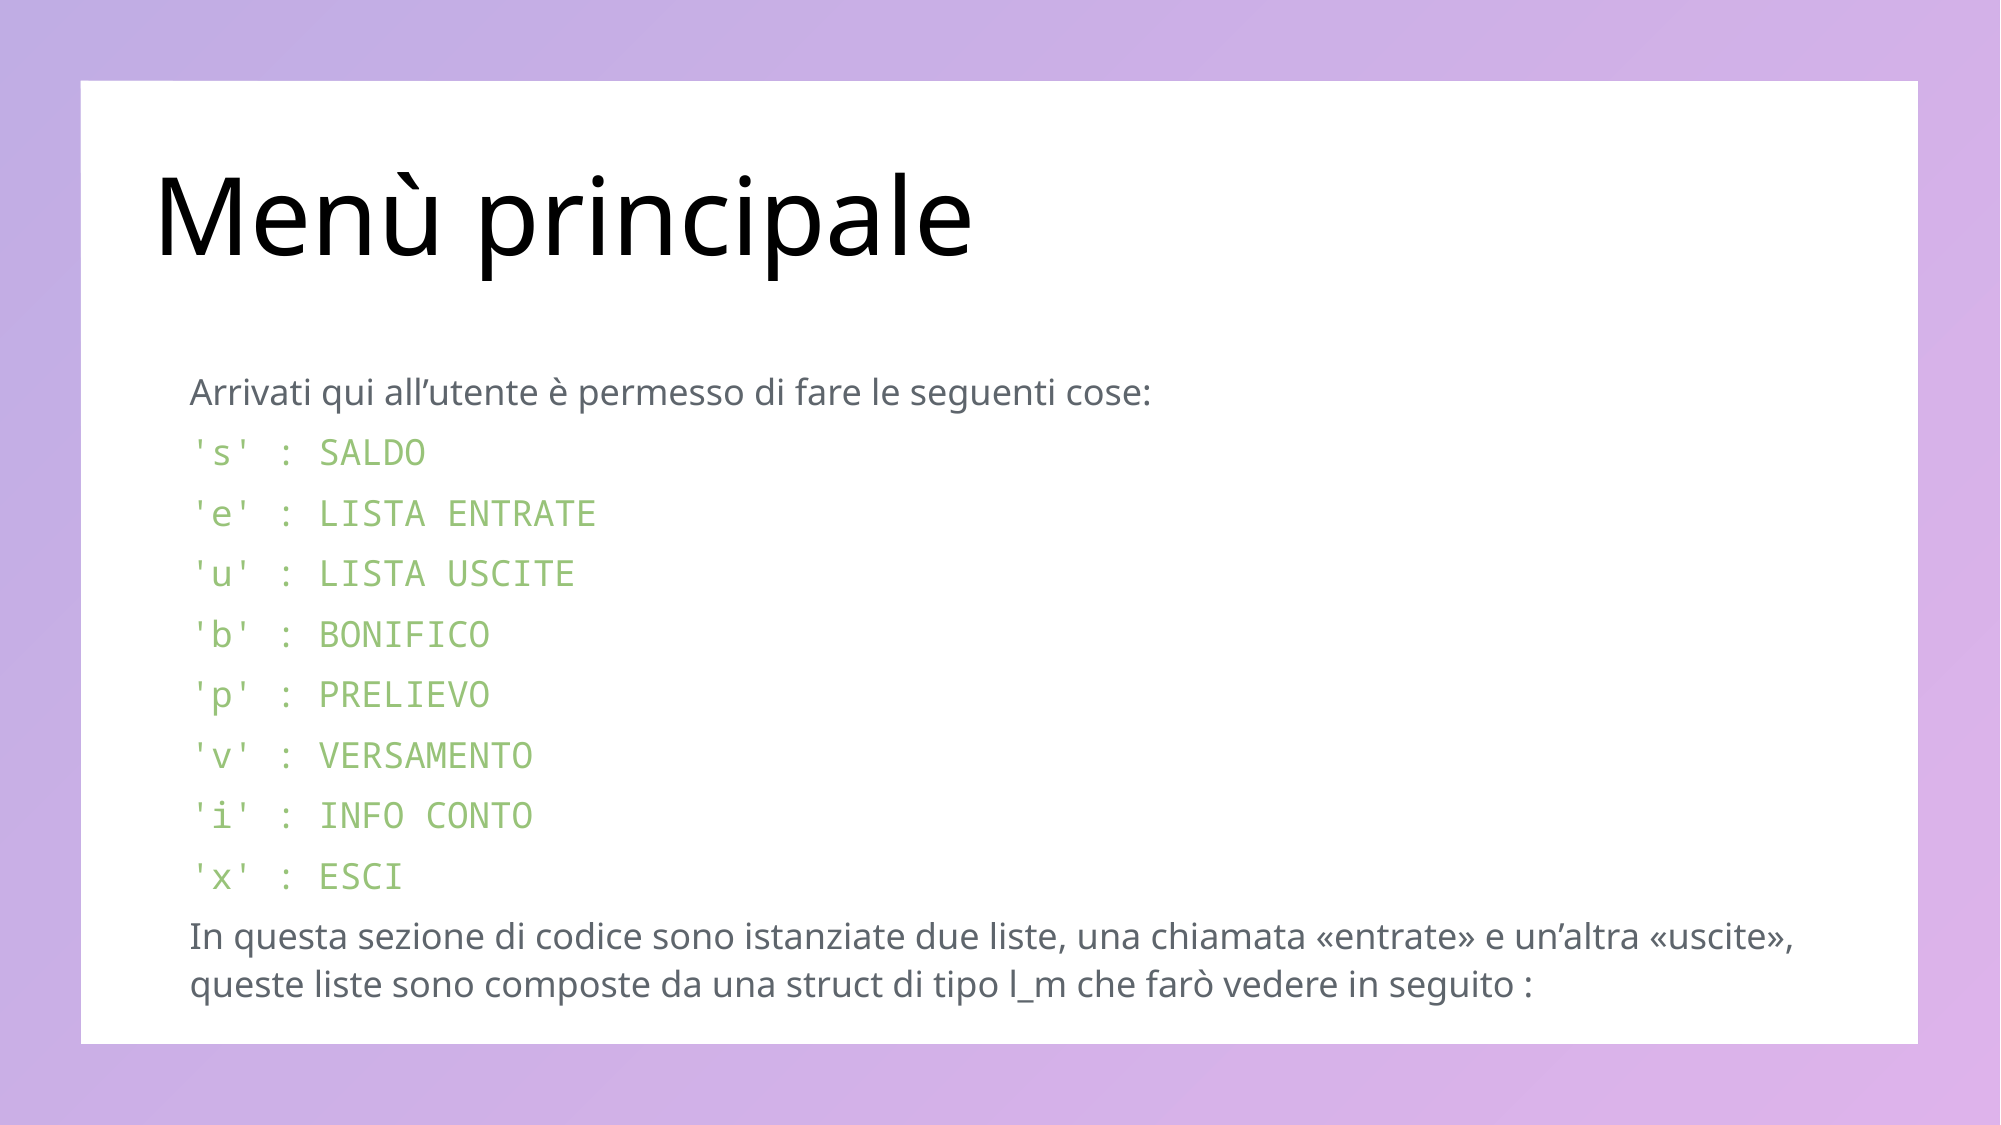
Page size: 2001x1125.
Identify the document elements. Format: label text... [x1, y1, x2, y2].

title Menù principale [137, 111, 1863, 330]
list Arrivati qui all’utente è permesso di fare le seguenti cose: 's' : SALDO 'e' : LISTA ENTRATE 'u' : LISTA USCITE 'b' : BONIFICO 'p' : PRELIEVO 'v' : VERSAMENTO 'i' : INFO CONTO 'x' : ESCI In questa sezione di codice sono istanziate due liste, una chiamata «entrate» e un’altra «uscite», queste liste sono composte da una struct di tipo l_m che farò vedere in seguito : [137, 357, 1863, 1014]
